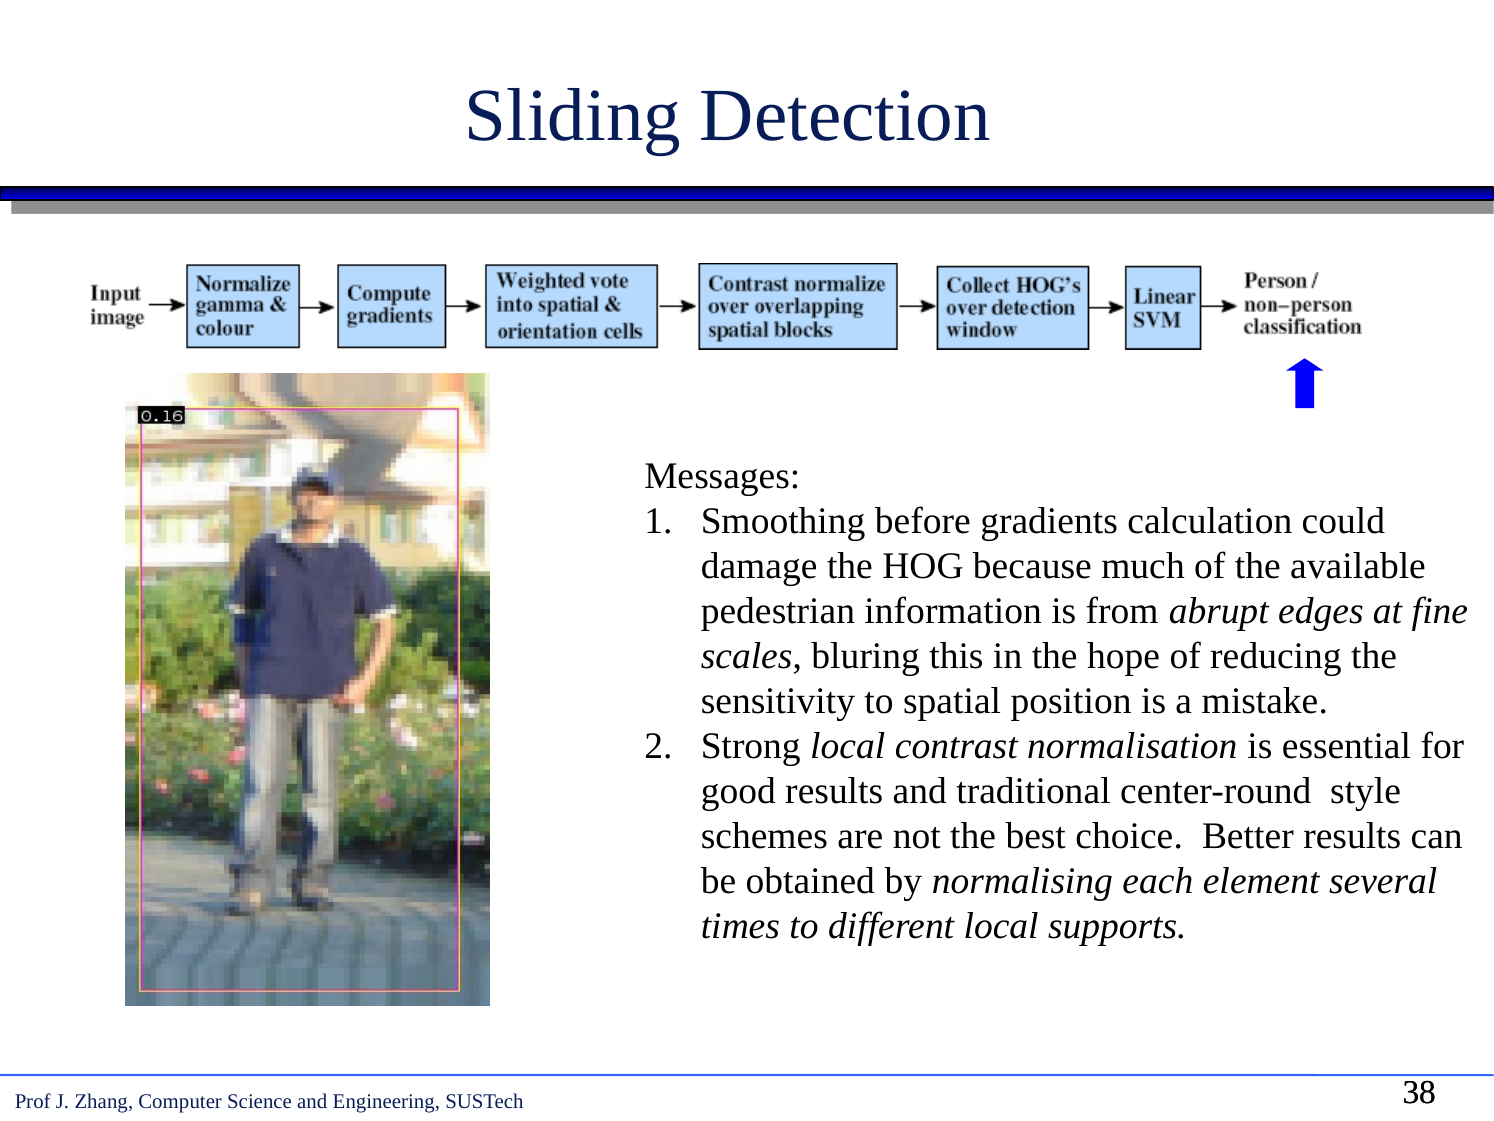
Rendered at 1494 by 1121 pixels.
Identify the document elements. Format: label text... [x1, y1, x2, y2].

picture [90, 263, 1363, 350]
title Sliding Detection [90, 44, 1367, 163]
picture [125, 373, 491, 1006]
text_box [1285, 358, 1324, 409]
text_box Messages: Smoothing before gradients calculation could damage the HOG because much of the available pedestrian information is from abrupt edges at fine scales, bluring this in the hope of reducing the sensitivity to spatial position is a mistake. Strong local contrast normalisation is essential for good results and traditional center-round style schemes are not the best choice. Better results can be obtained by normalising each element several times to different local supports. [629, 443, 1494, 953]
